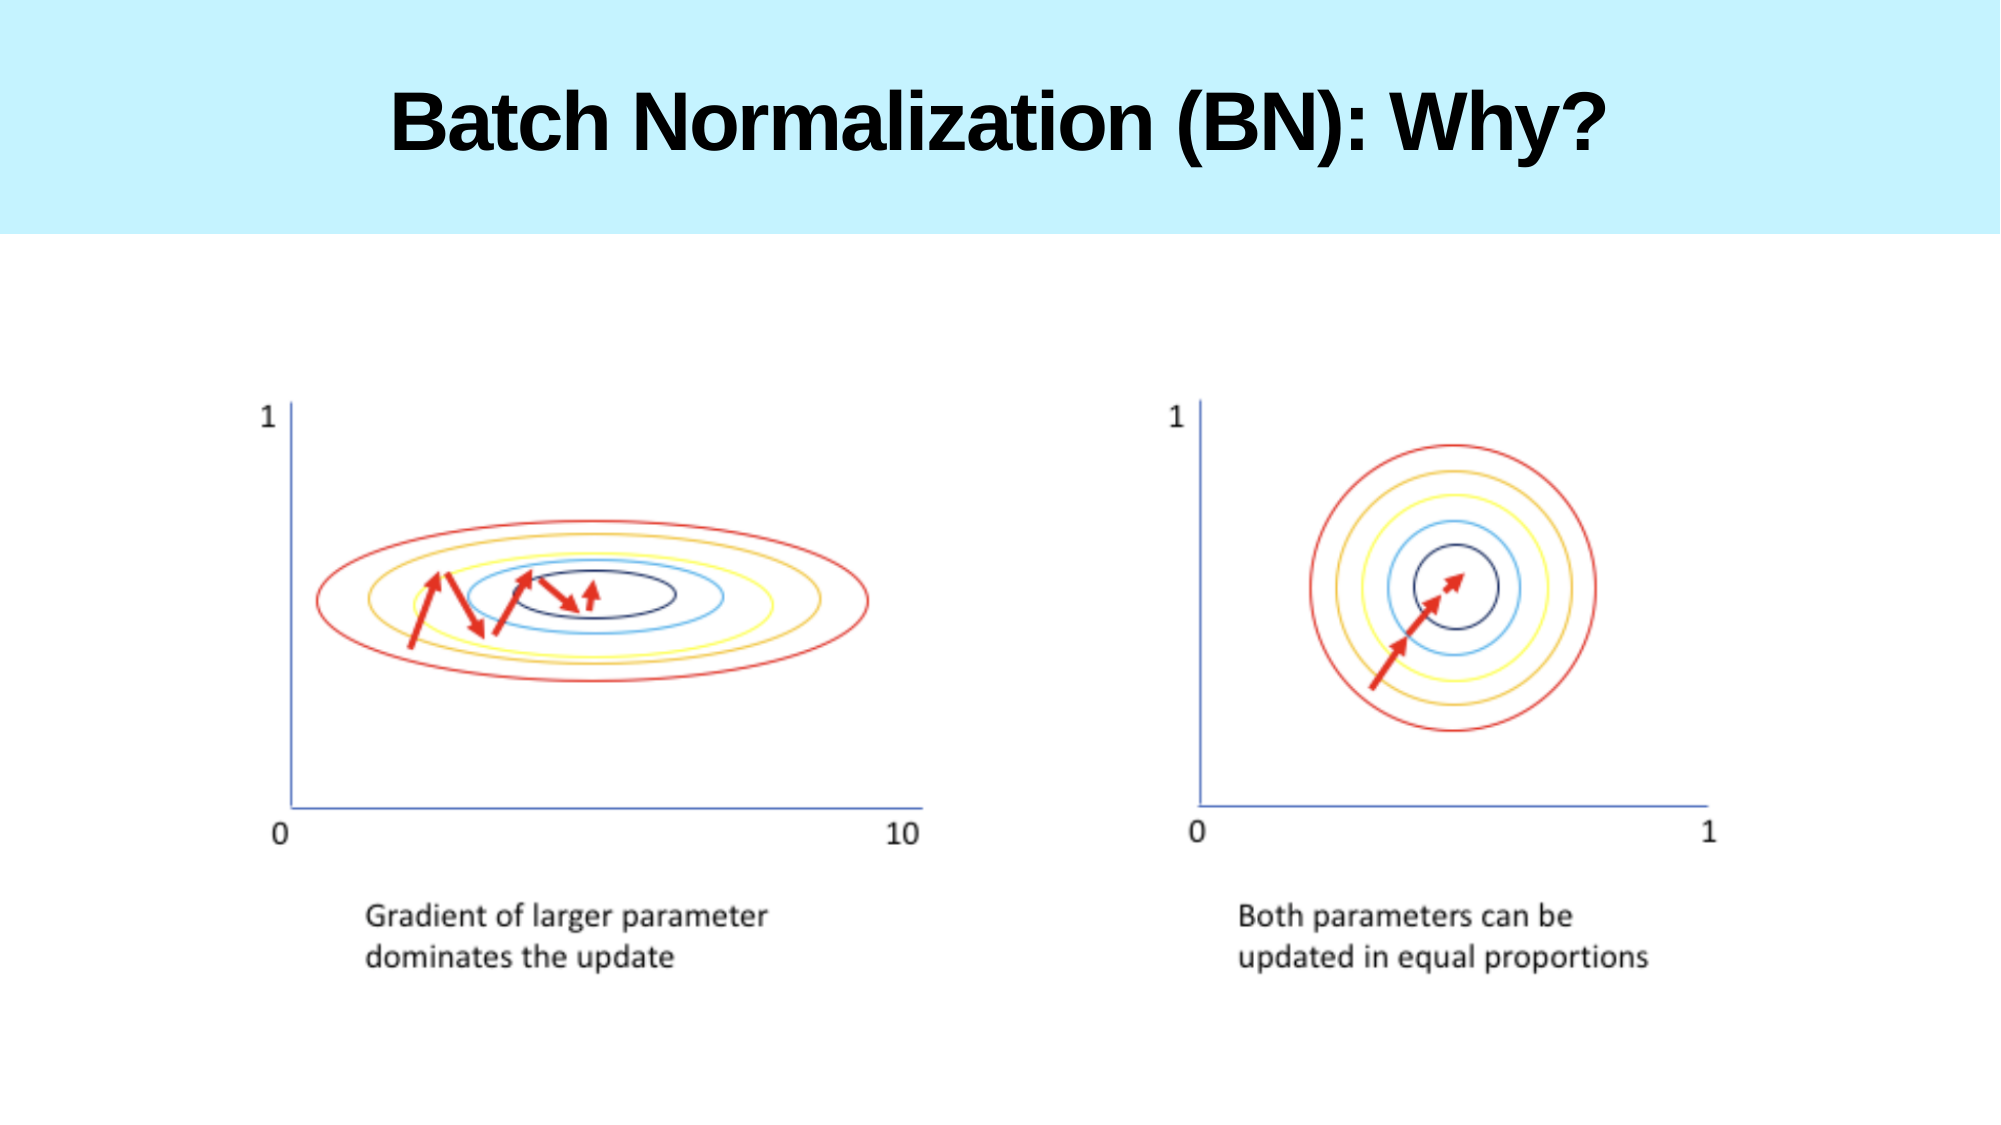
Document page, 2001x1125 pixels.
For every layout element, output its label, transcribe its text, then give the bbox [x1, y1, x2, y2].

title Batch Normalization (BN): Why? [0, 0, 2000, 234]
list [208, 292, 1817, 1044]
